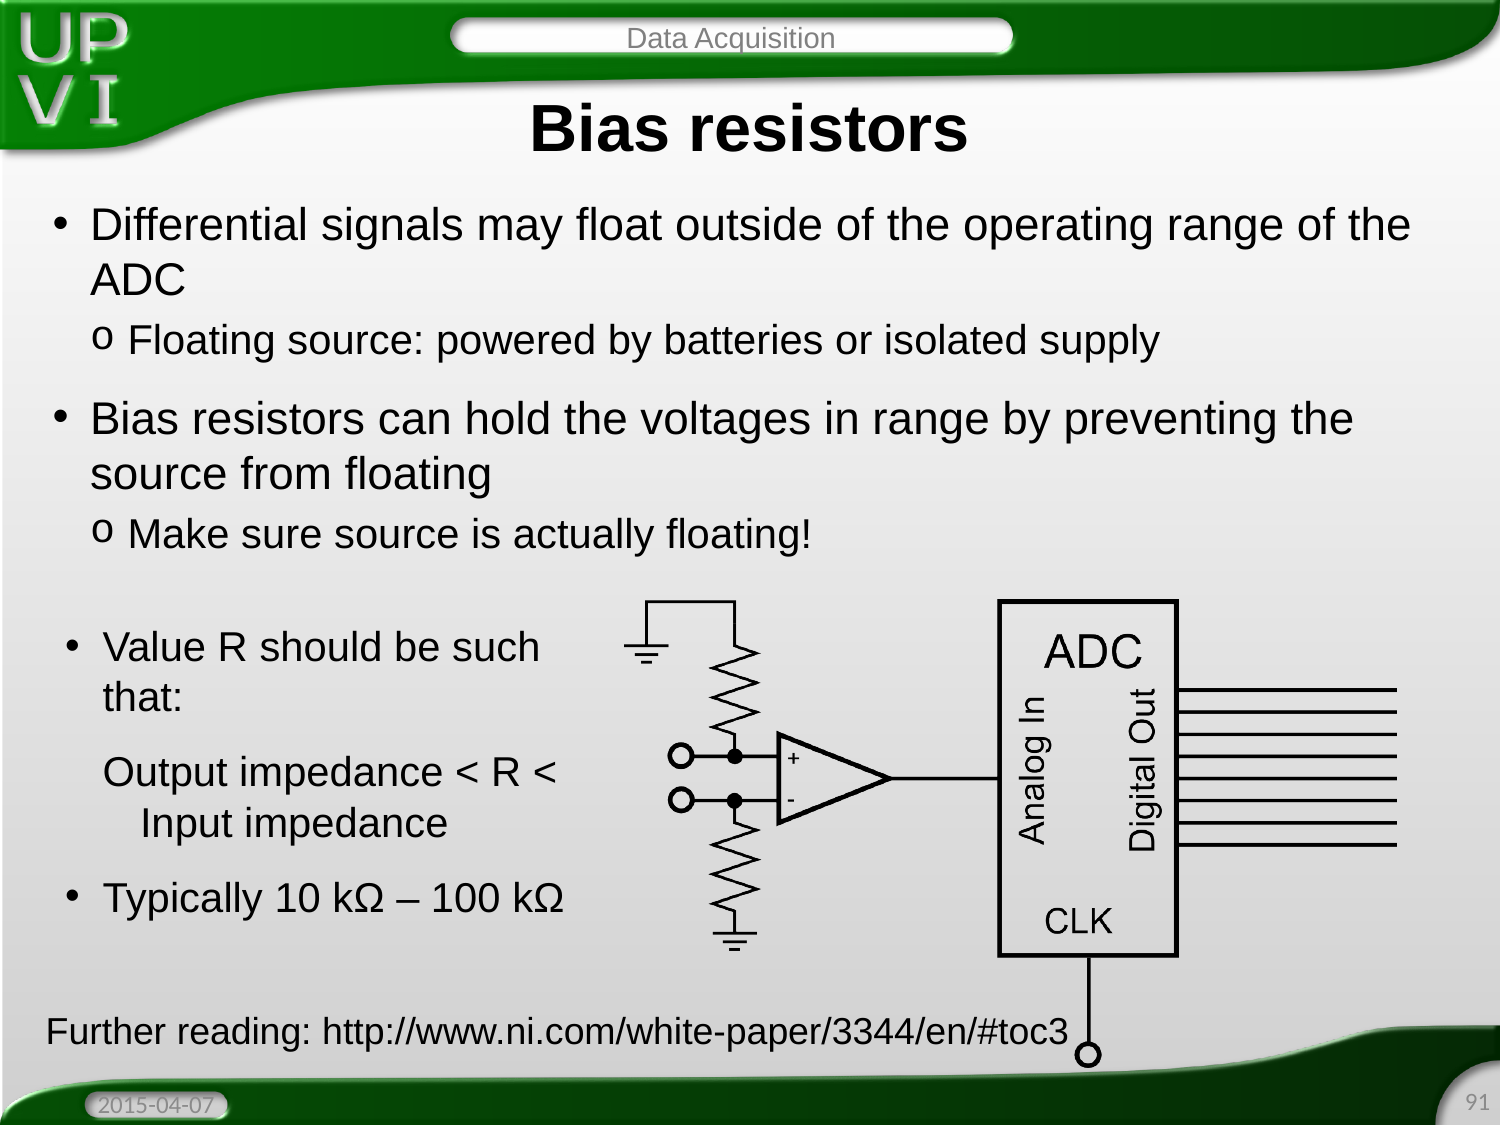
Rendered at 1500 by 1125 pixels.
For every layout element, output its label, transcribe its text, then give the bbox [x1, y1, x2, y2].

slide_number 91 [1155, 1069, 1500, 1125]
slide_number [75, 1073, 238, 1125]
picture [0, 0, 1500, 1125]
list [624, 599, 1397, 1068]
text_box Further reading: http://www.ni.com/white-paper/3344/en/#toc3 [30, 999, 619, 1060]
list Differential signals may float outside of the operating range of the ADC Floating source: powered by batteries or isolated supply Bias resistors can hold the voltages in range by preventing the source from floating Make sure source is actually floating! [37, 187, 1450, 588]
text_box Value R should be such that: Output impedance < R < Input impedance Typically 10 kΩ – 100 kΩ [50, 612, 619, 999]
footer Data Acquisition [450, 6, 1013, 67]
title Bias resistors [75, 75, 1425, 175]
